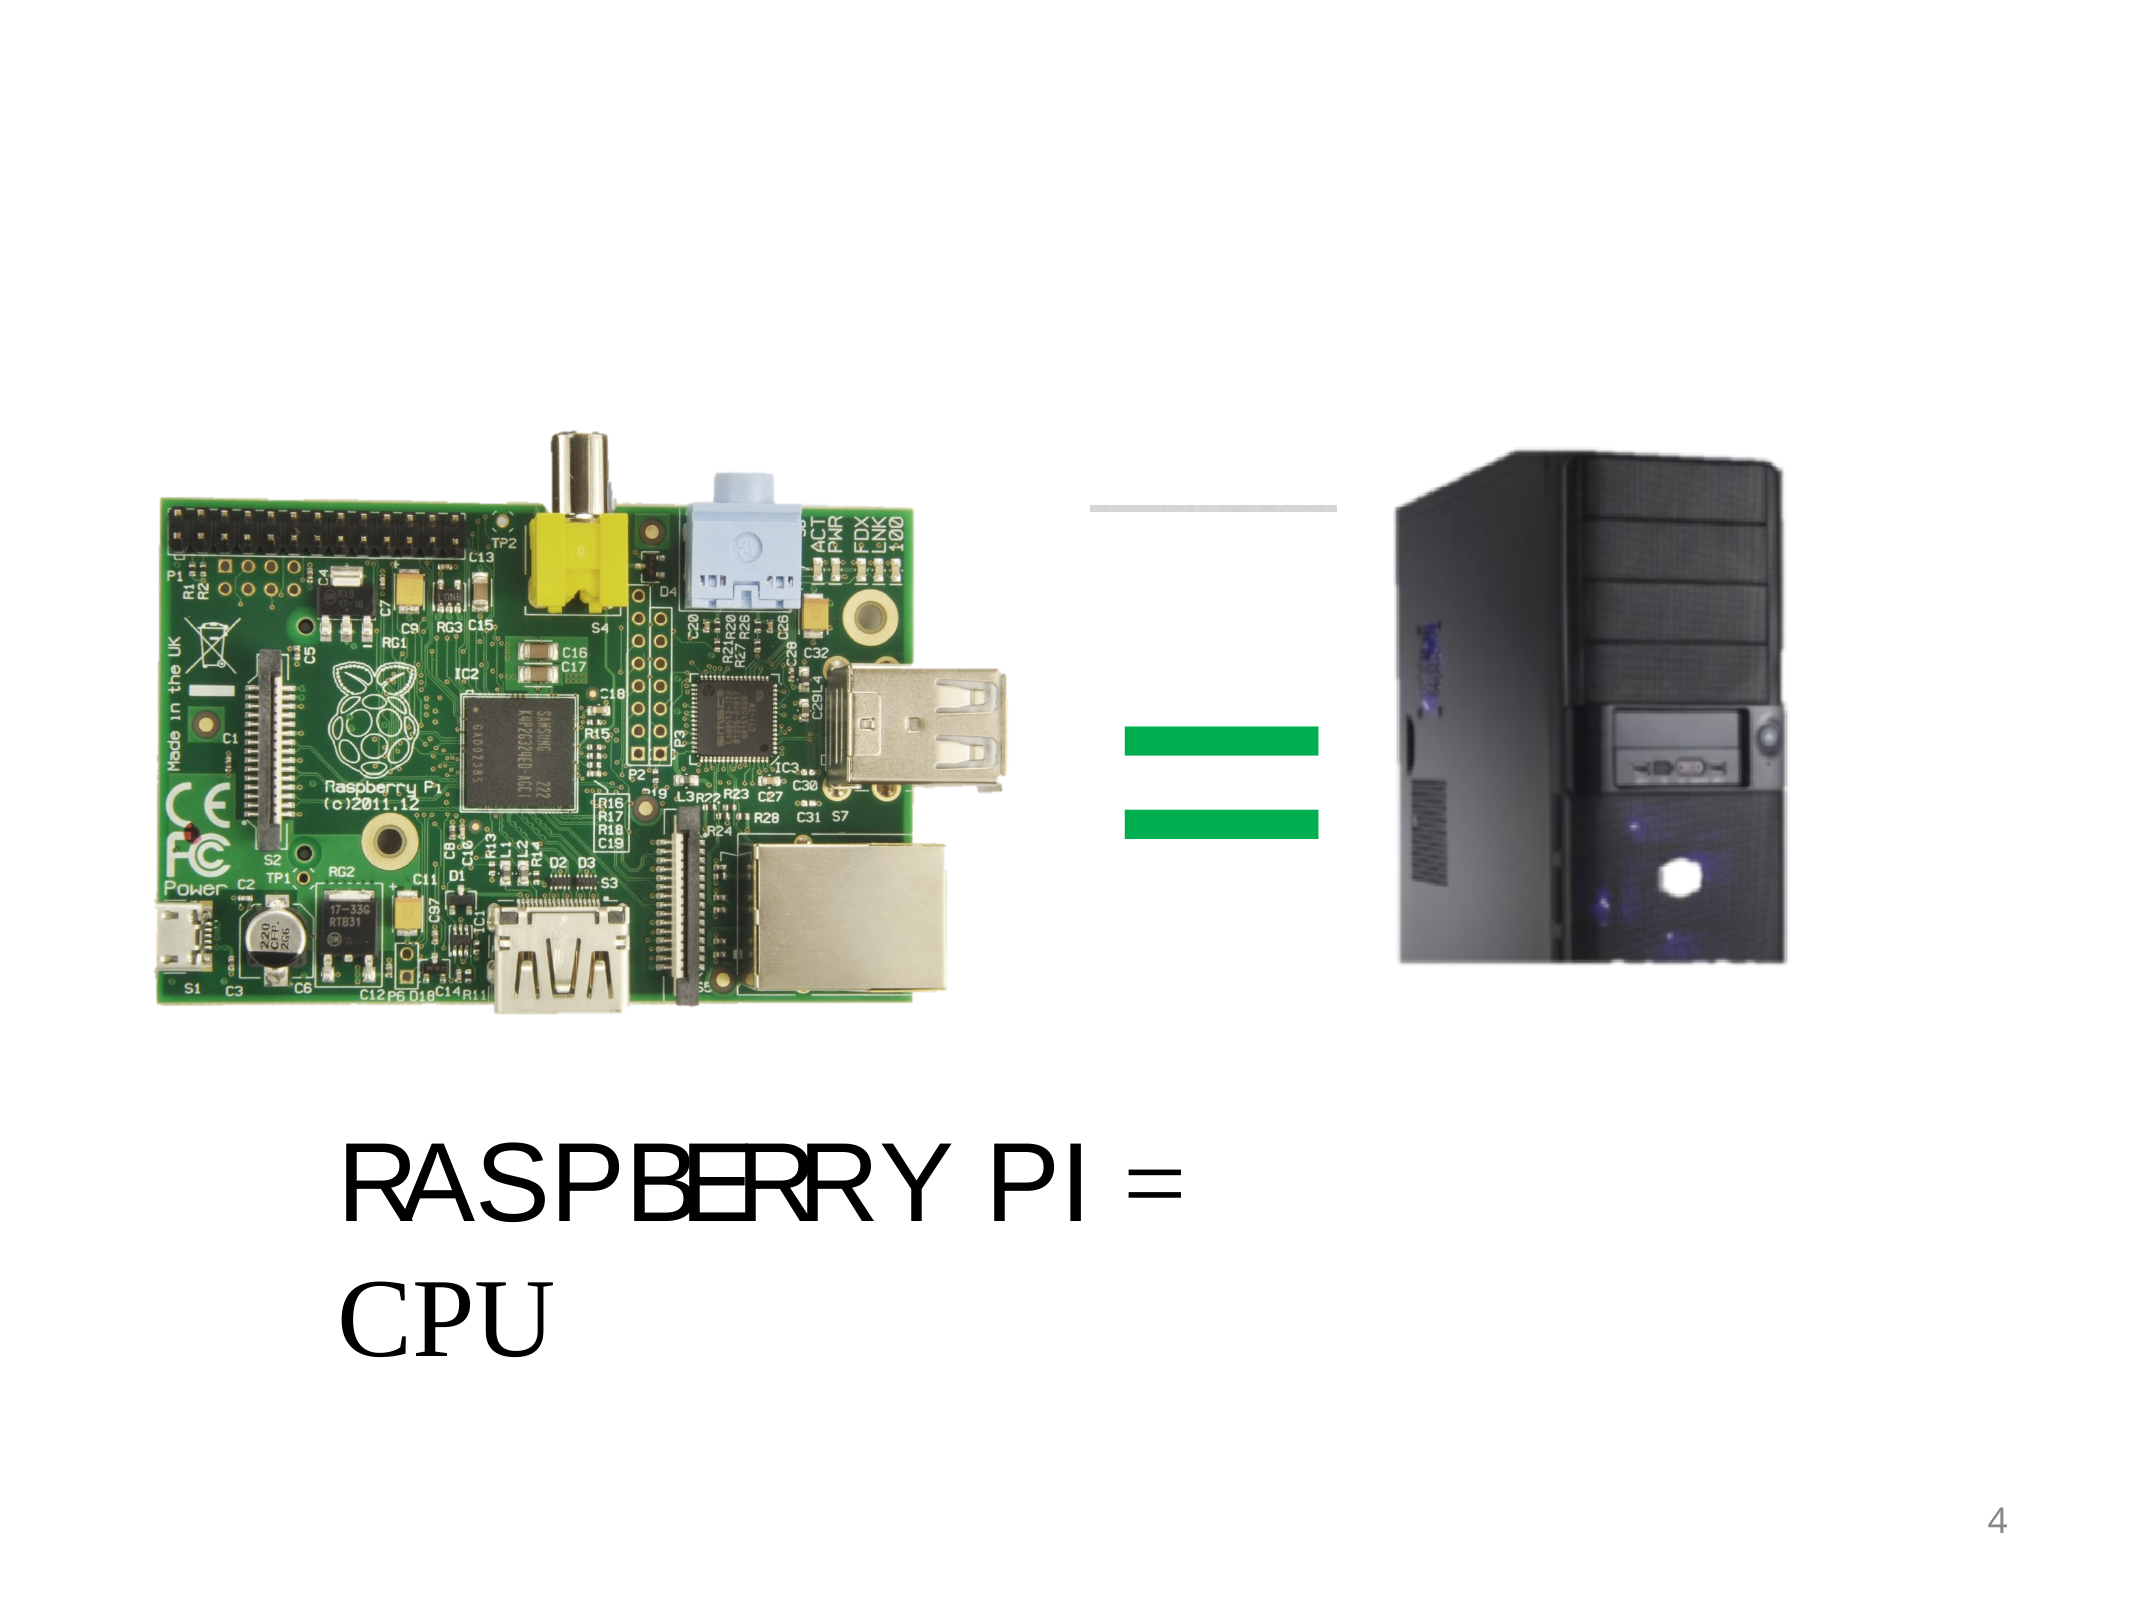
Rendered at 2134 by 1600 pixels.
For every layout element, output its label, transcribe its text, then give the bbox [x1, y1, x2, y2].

slide_number 4 [1965, 1504, 2010, 1600]
picture [86, 386, 1043, 1072]
text_box RASPBERRY PI = CPU [335, 1106, 1372, 1379]
picture [1089, 446, 1791, 967]
title = [788, 502, 1345, 1005]
